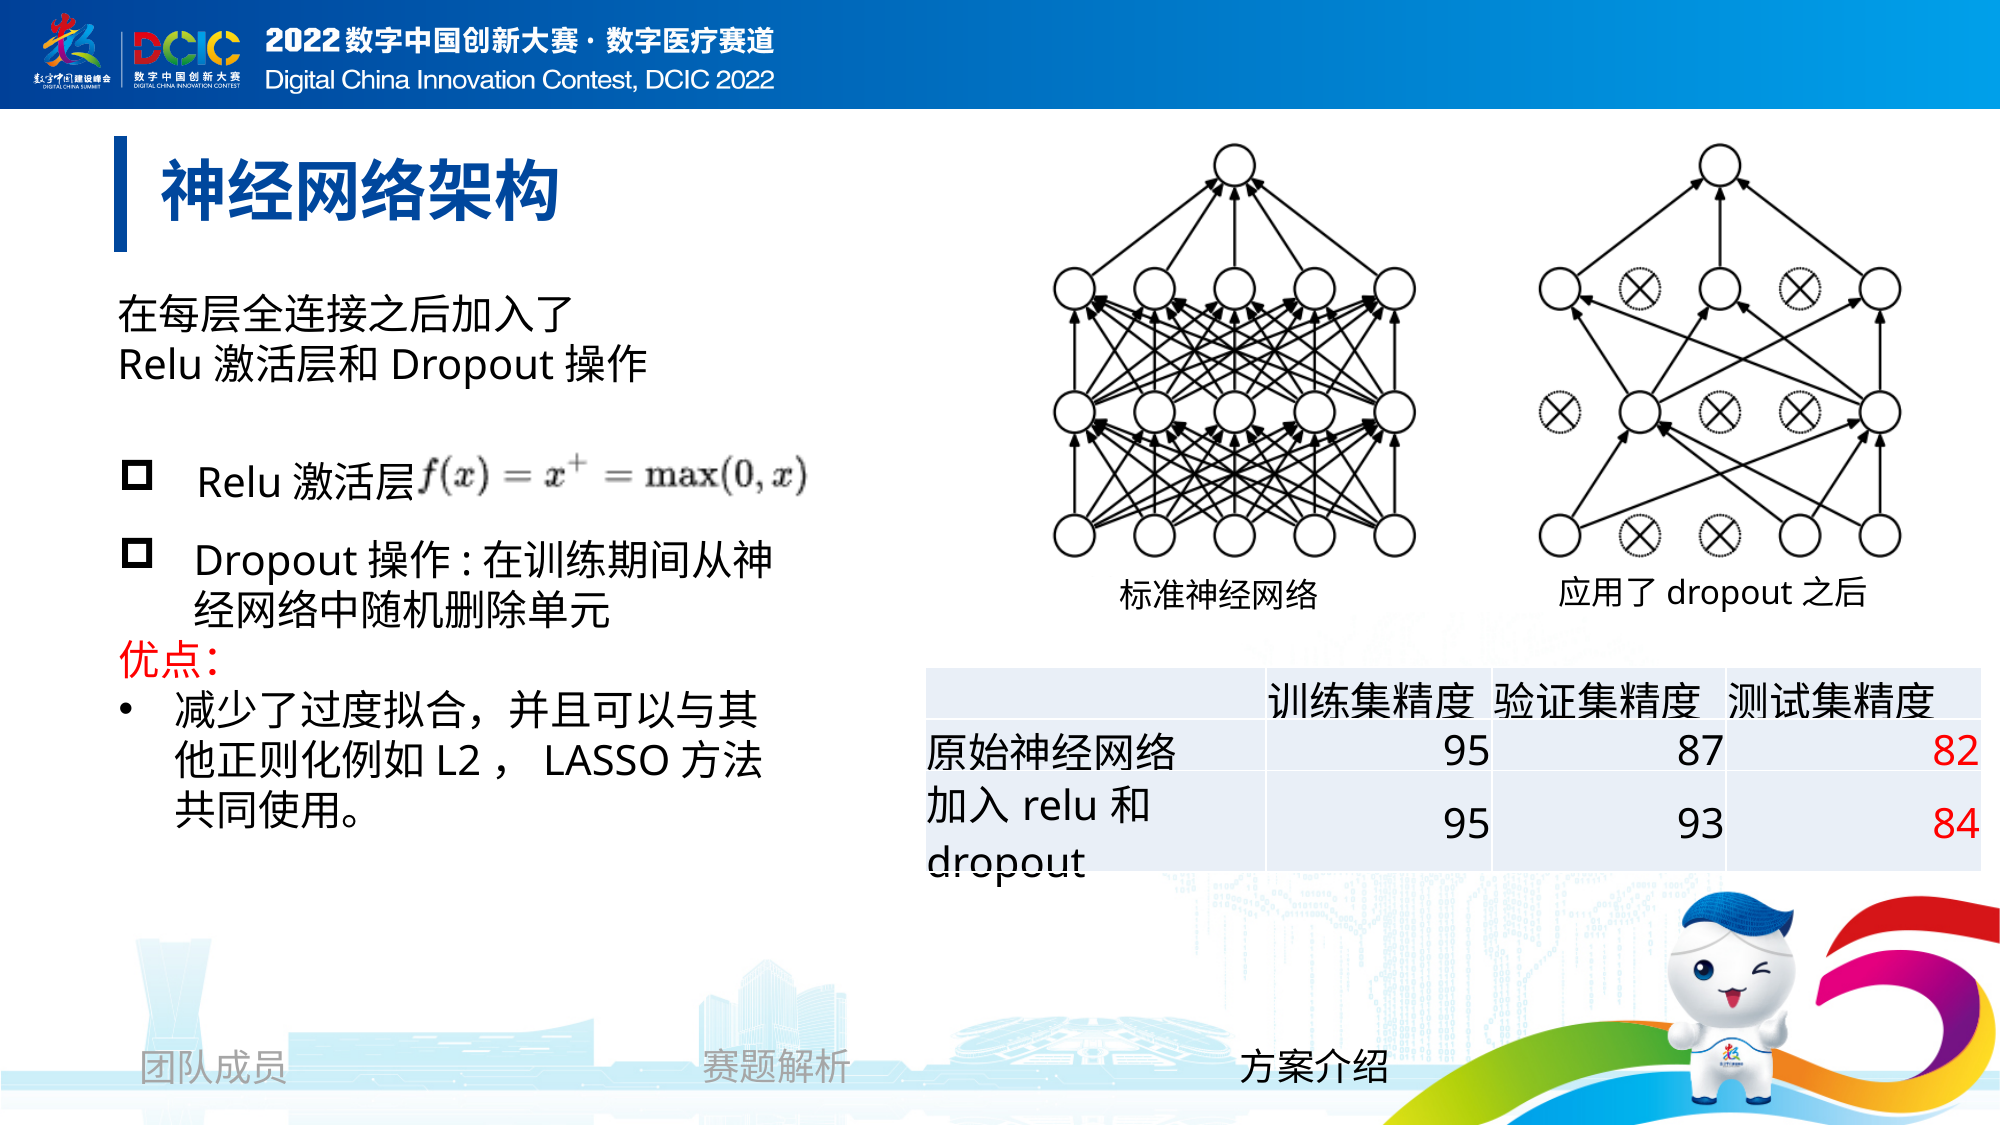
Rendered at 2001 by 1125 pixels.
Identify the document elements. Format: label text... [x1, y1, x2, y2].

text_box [124, 1035, 1463, 1097]
table_cell 82 [1727, 720, 1981, 770]
picture [0, 135, 2000, 1125]
table_cell 93 [1493, 771, 1725, 871]
table_cell 加入relu和dropout [926, 771, 1265, 871]
table_cell 87 [1493, 720, 1725, 770]
table_header 验证集精度 [1493, 668, 1725, 718]
table_cell 84 [1727, 771, 1981, 871]
text_box 在每层全连接之后加入了Relu激活层和Dropout操作 [102, 280, 663, 396]
table_header 训练集精度 [1267, 668, 1491, 718]
text_box Dropout操作:在训练期间从神经网络中随机删除单元 优点： 减少了过度拟合，并且可以与其他正则化例如L2，LASSO方法共同使用。 [103, 526, 816, 842]
table_header [926, 668, 1265, 718]
picture [33, 13, 774, 94]
text_box Relu激活层: [103, 448, 1040, 513]
table_cell 95 [1267, 720, 1491, 770]
table_cell 95 [1267, 771, 1491, 871]
table_header 测试集精度 [1727, 668, 1981, 718]
table_cell 原始神经网络 [926, 720, 1265, 770]
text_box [1040, 110, 1918, 612]
text_box 神经网络架构 [120, 123, 815, 264]
